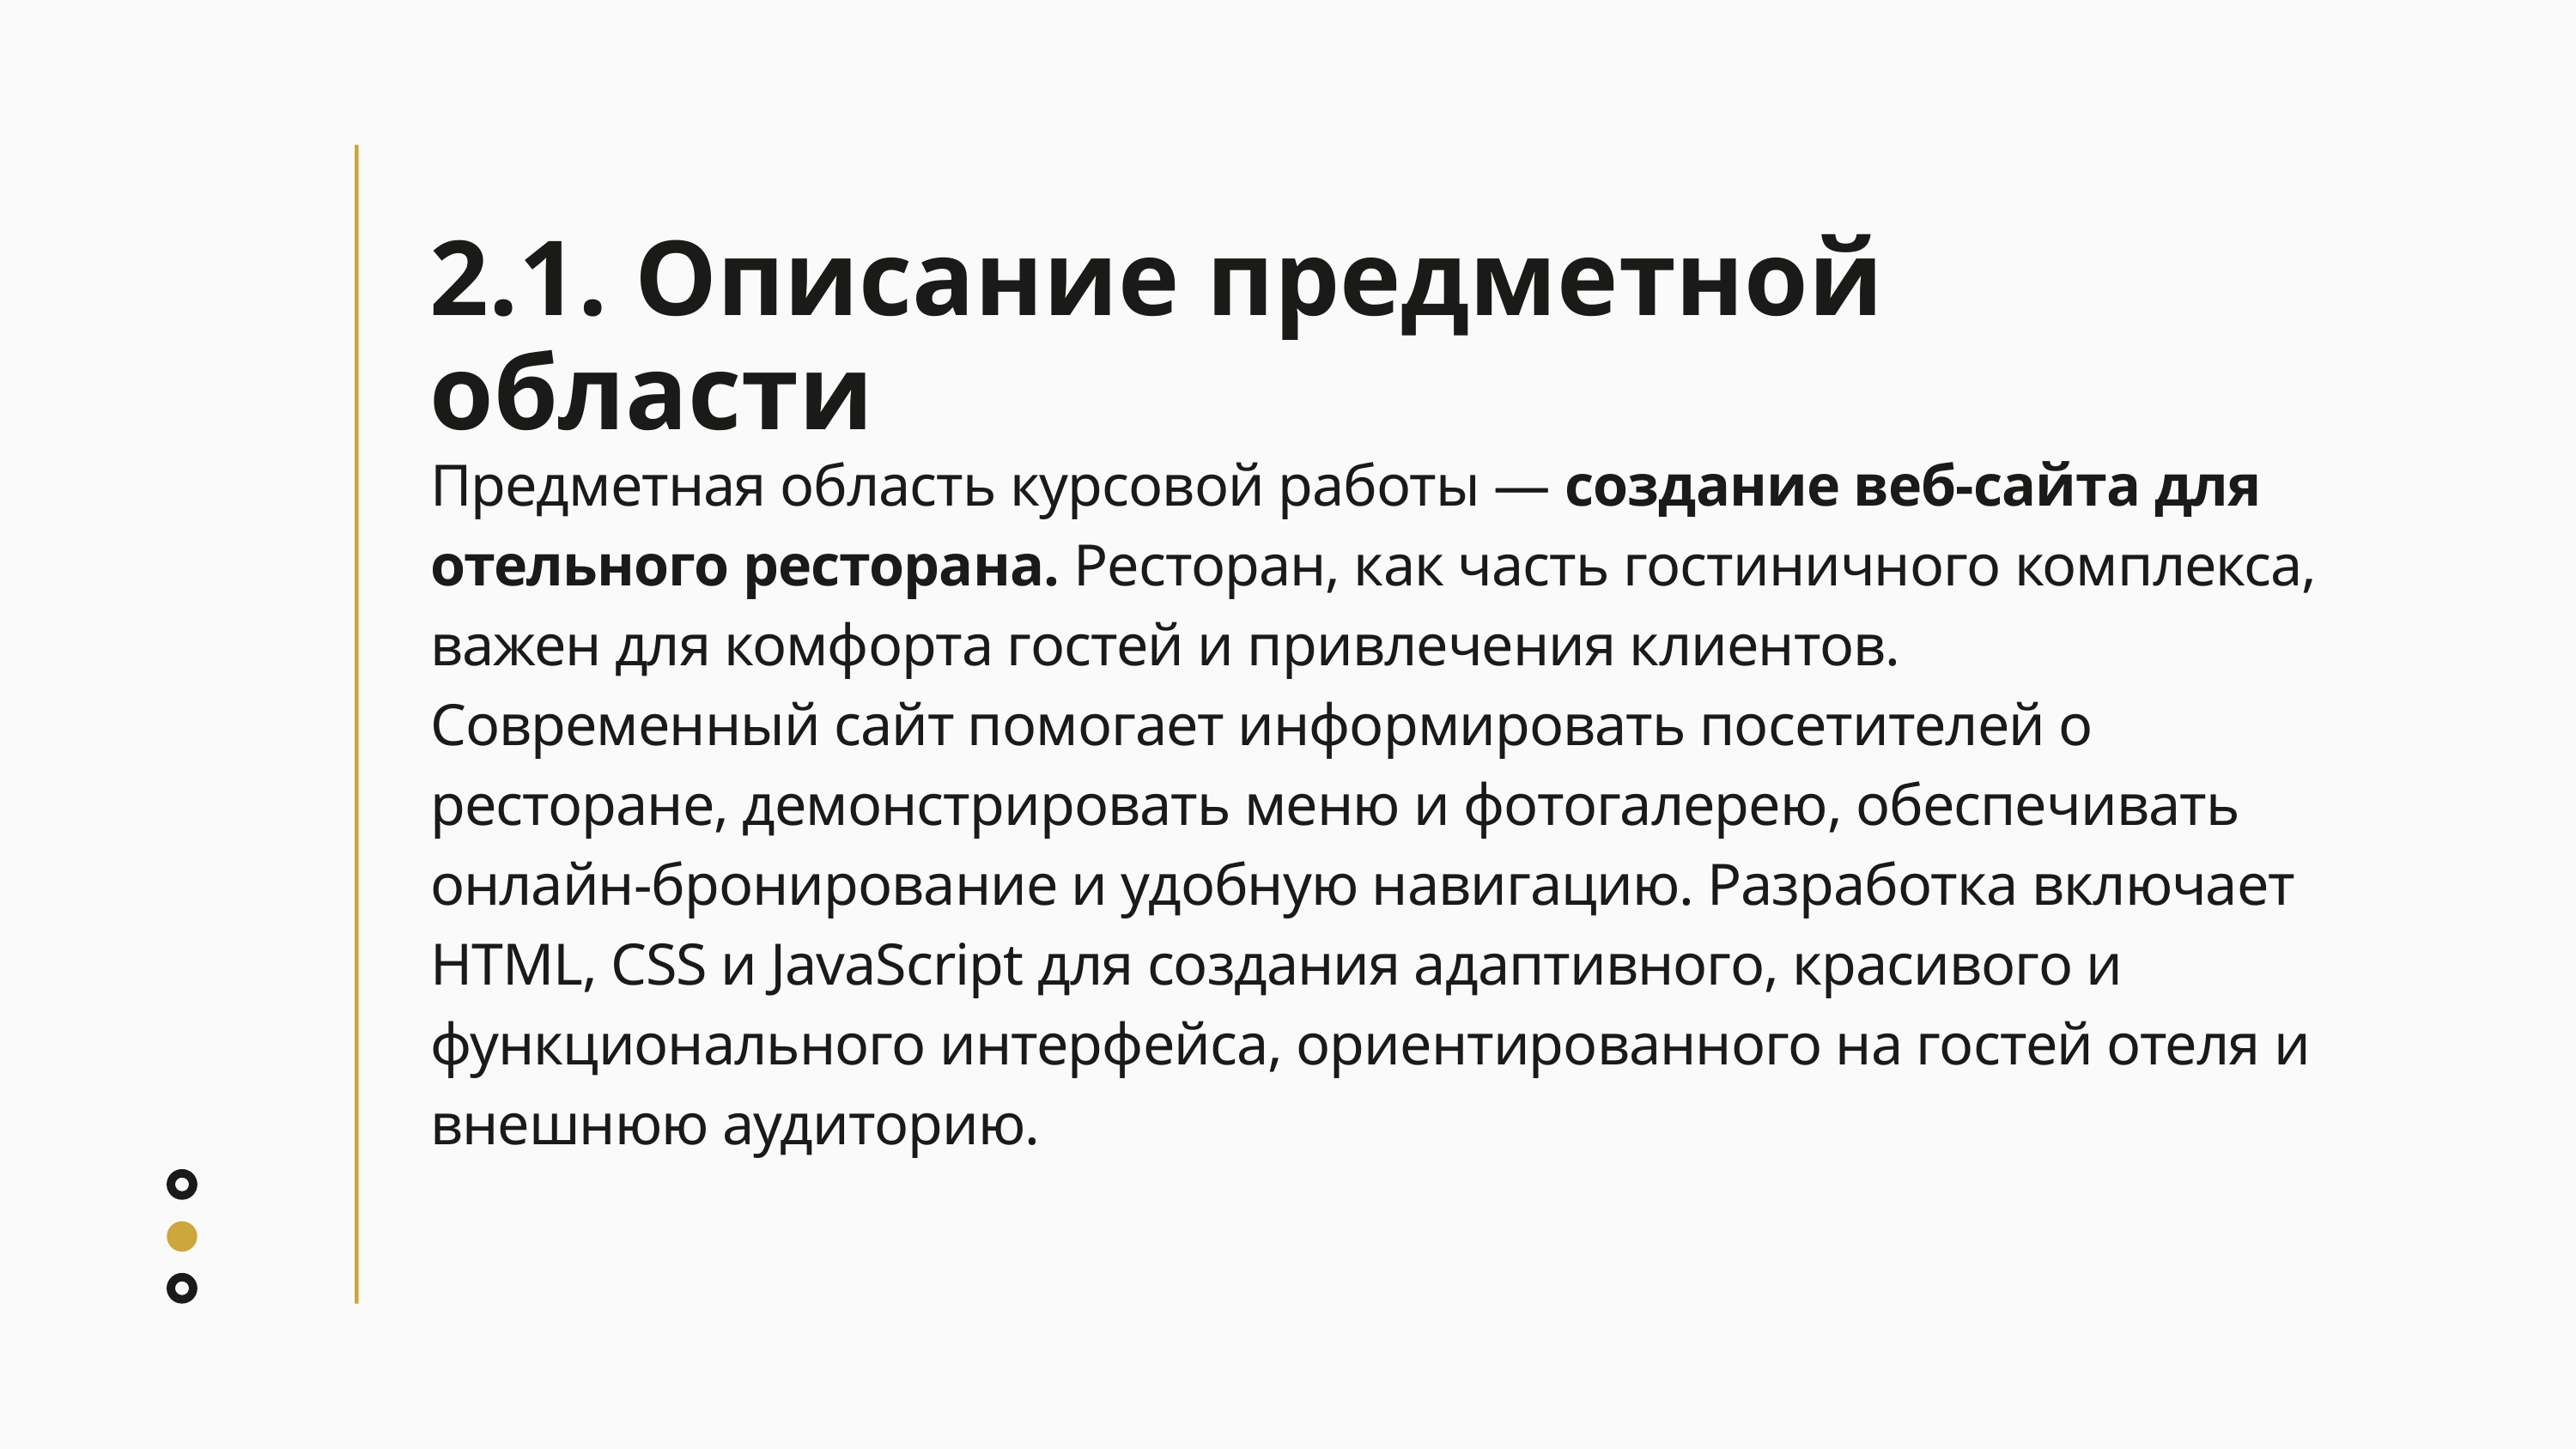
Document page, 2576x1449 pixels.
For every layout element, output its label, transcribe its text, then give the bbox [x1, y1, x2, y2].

text_box Предметная область курсовой работы — создание веб-сайта для отельного ресторана. Ресторан, как часть гостиничного комплекса, важен для комфорта гостей и привлечения клиентов. Современный сайт помогает информировать посетителей о ресторане, демонстрировать меню и фотогалерею, обеспечивать онлайн-бронирование и удобную навигацию. Разработка включает HTML, CSS и JavaScript для создания адаптивного, красивого и функционального интерфейса, ориентированного на гостей отеля и внешнюю аудиторию. [429, 437, 2405, 1156]
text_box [114, 1221, 250, 1252]
text_box 2.1. Описание предметной области [429, 222, 1954, 437]
text_box [355, 144, 359, 1304]
